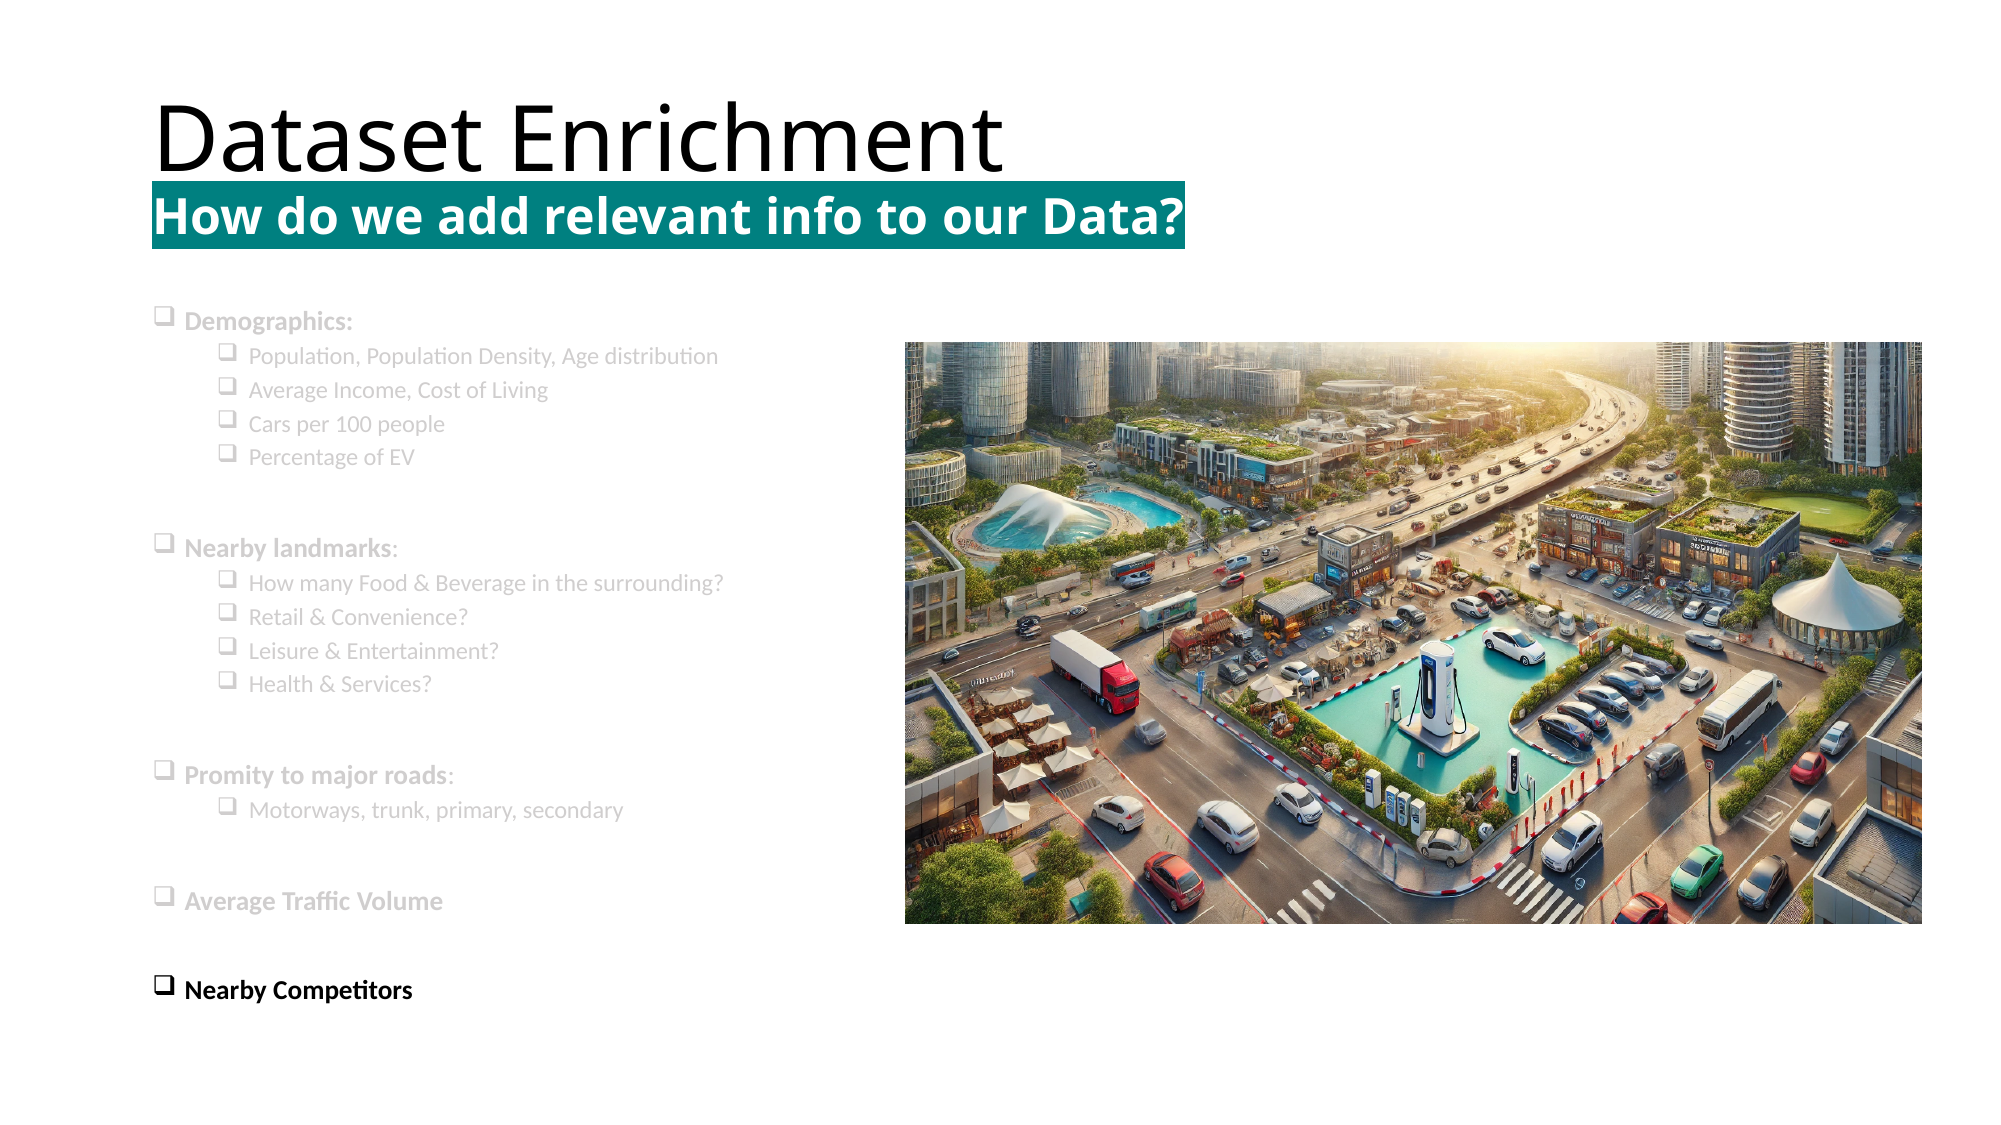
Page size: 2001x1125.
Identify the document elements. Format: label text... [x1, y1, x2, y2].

picture [905, 342, 1922, 924]
list Demographics: Population, Population Density, Age distribution Average Income, Cost of Living Cars per 100 people Percentage of EV Nearby landmarks: How many Food & Beverage in the surrounding? Retail & Convenience? Leisure & Entertainment? Health & Services? Promity to major roads: Motorways, trunk, primary, secondary Average Traffic Volume Nearby Competitors [137, 299, 988, 1014]
title Dataset Enrichment How do we add relevant info to our Data? [137, 59, 1863, 278]
